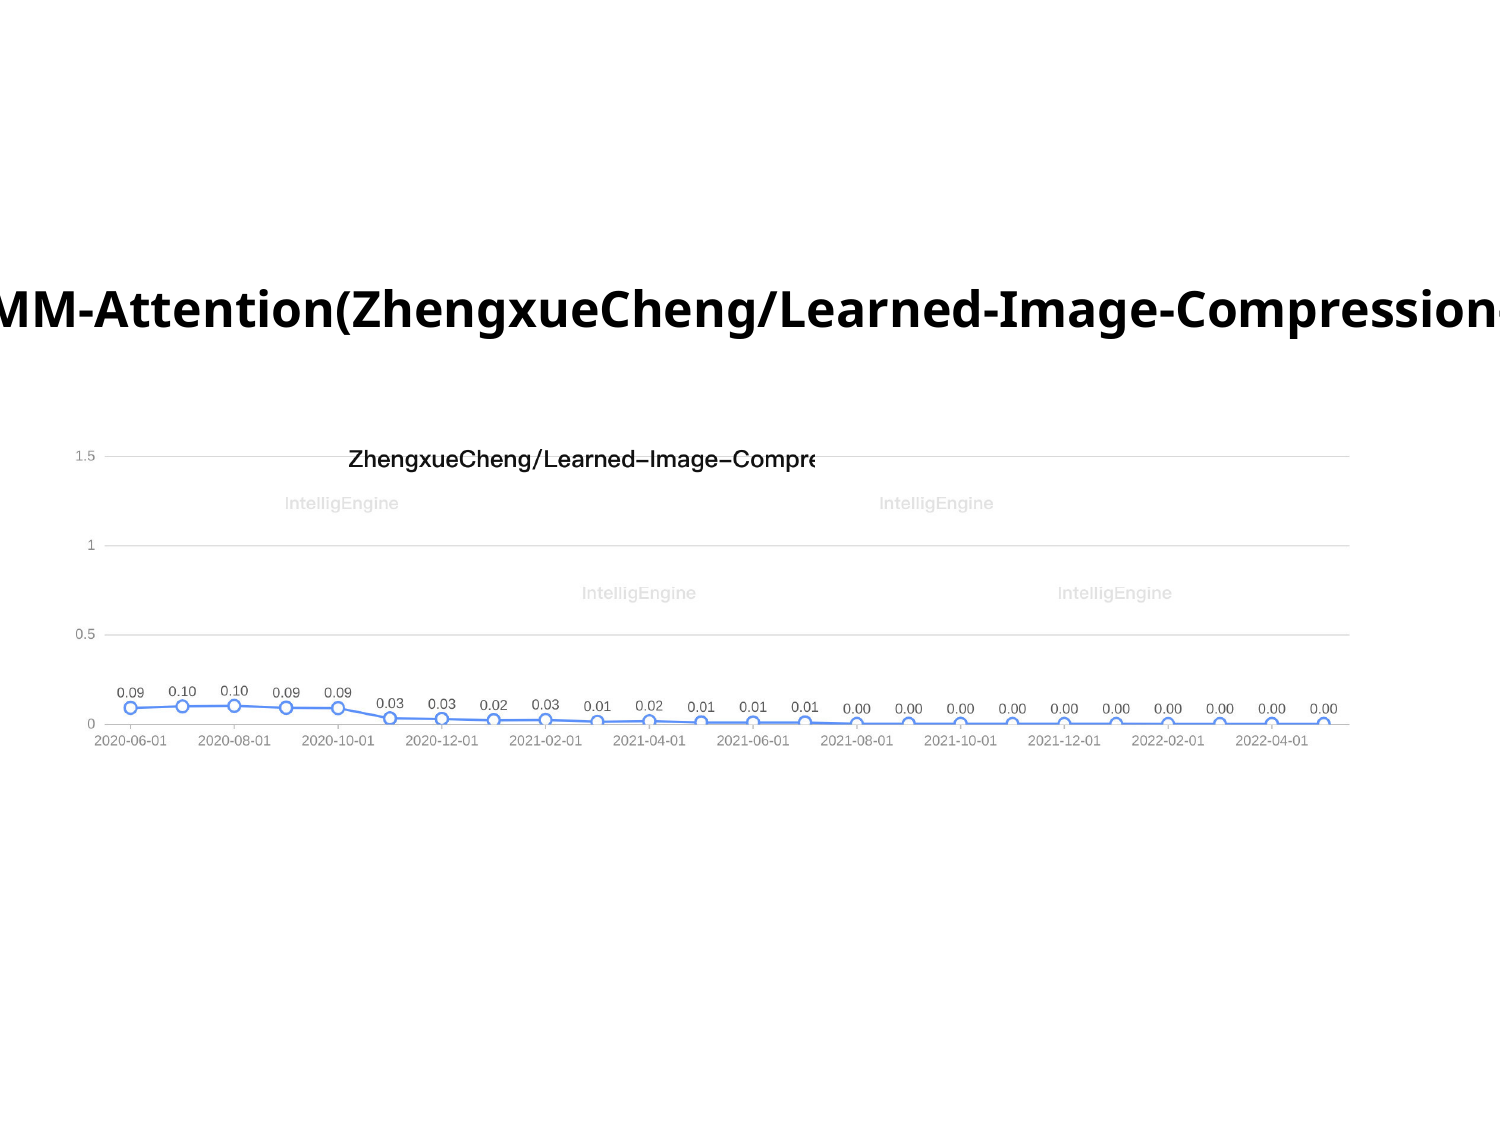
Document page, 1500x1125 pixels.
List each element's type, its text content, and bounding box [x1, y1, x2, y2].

picture [74, 449, 1351, 748]
text_box 开源项目名称：LIC-GMM-Attention(ZhengxueCheng/Learned-Image-Compression-with-GMM-and-Attention) [0, 224, 1500, 345]
